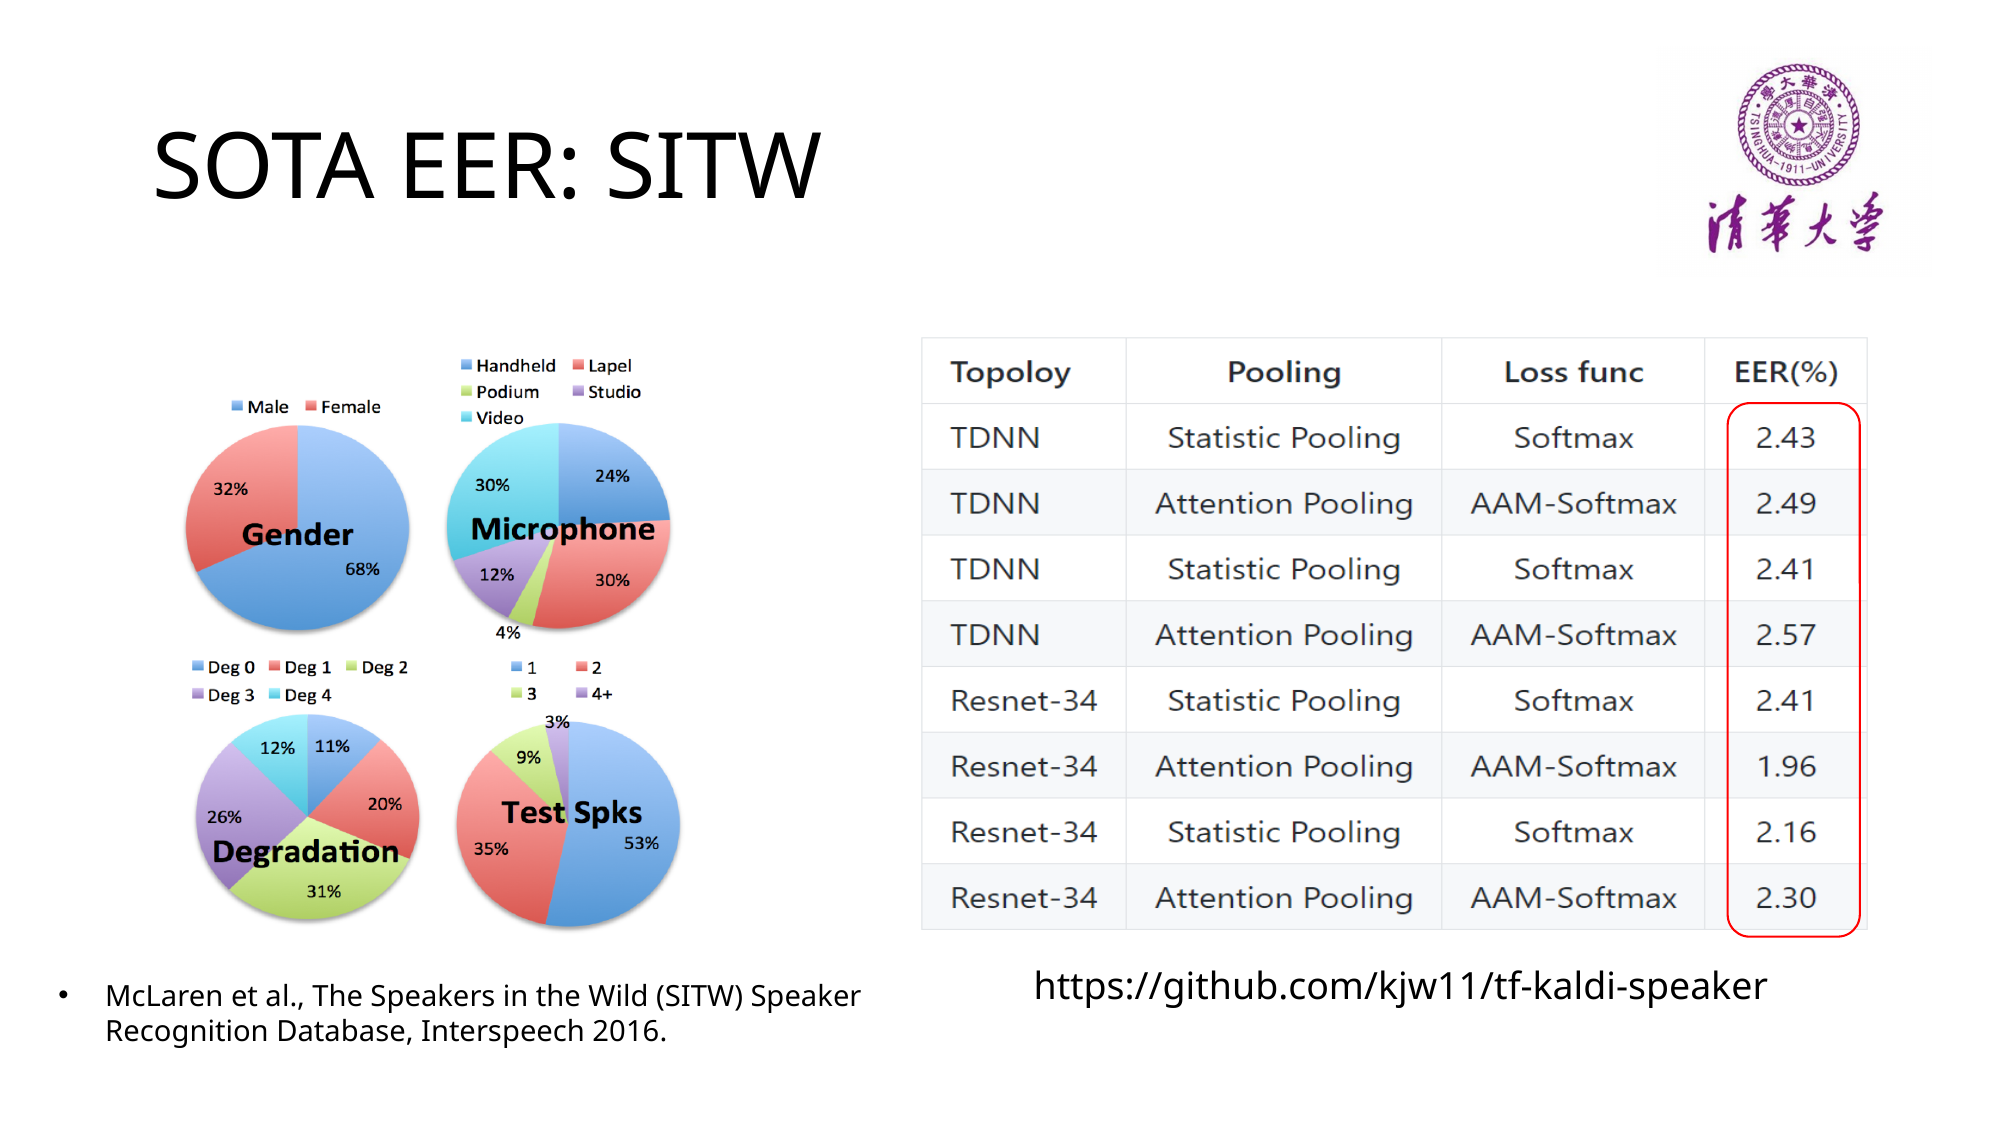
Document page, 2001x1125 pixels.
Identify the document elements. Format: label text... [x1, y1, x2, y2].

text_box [907, 306, 1948, 955]
text_box McLaren et al., The Speakers in the Wild (SITW) Speaker Recognition Database, Interspeech 2016. [43, 969, 934, 1055]
title SOTA EER: SITW [137, 59, 1863, 278]
text_box https://github.com/kjw11/tf-kaldi-speaker [1018, 955, 1784, 1015]
picture [1656, 46, 1932, 277]
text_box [96, 316, 772, 955]
